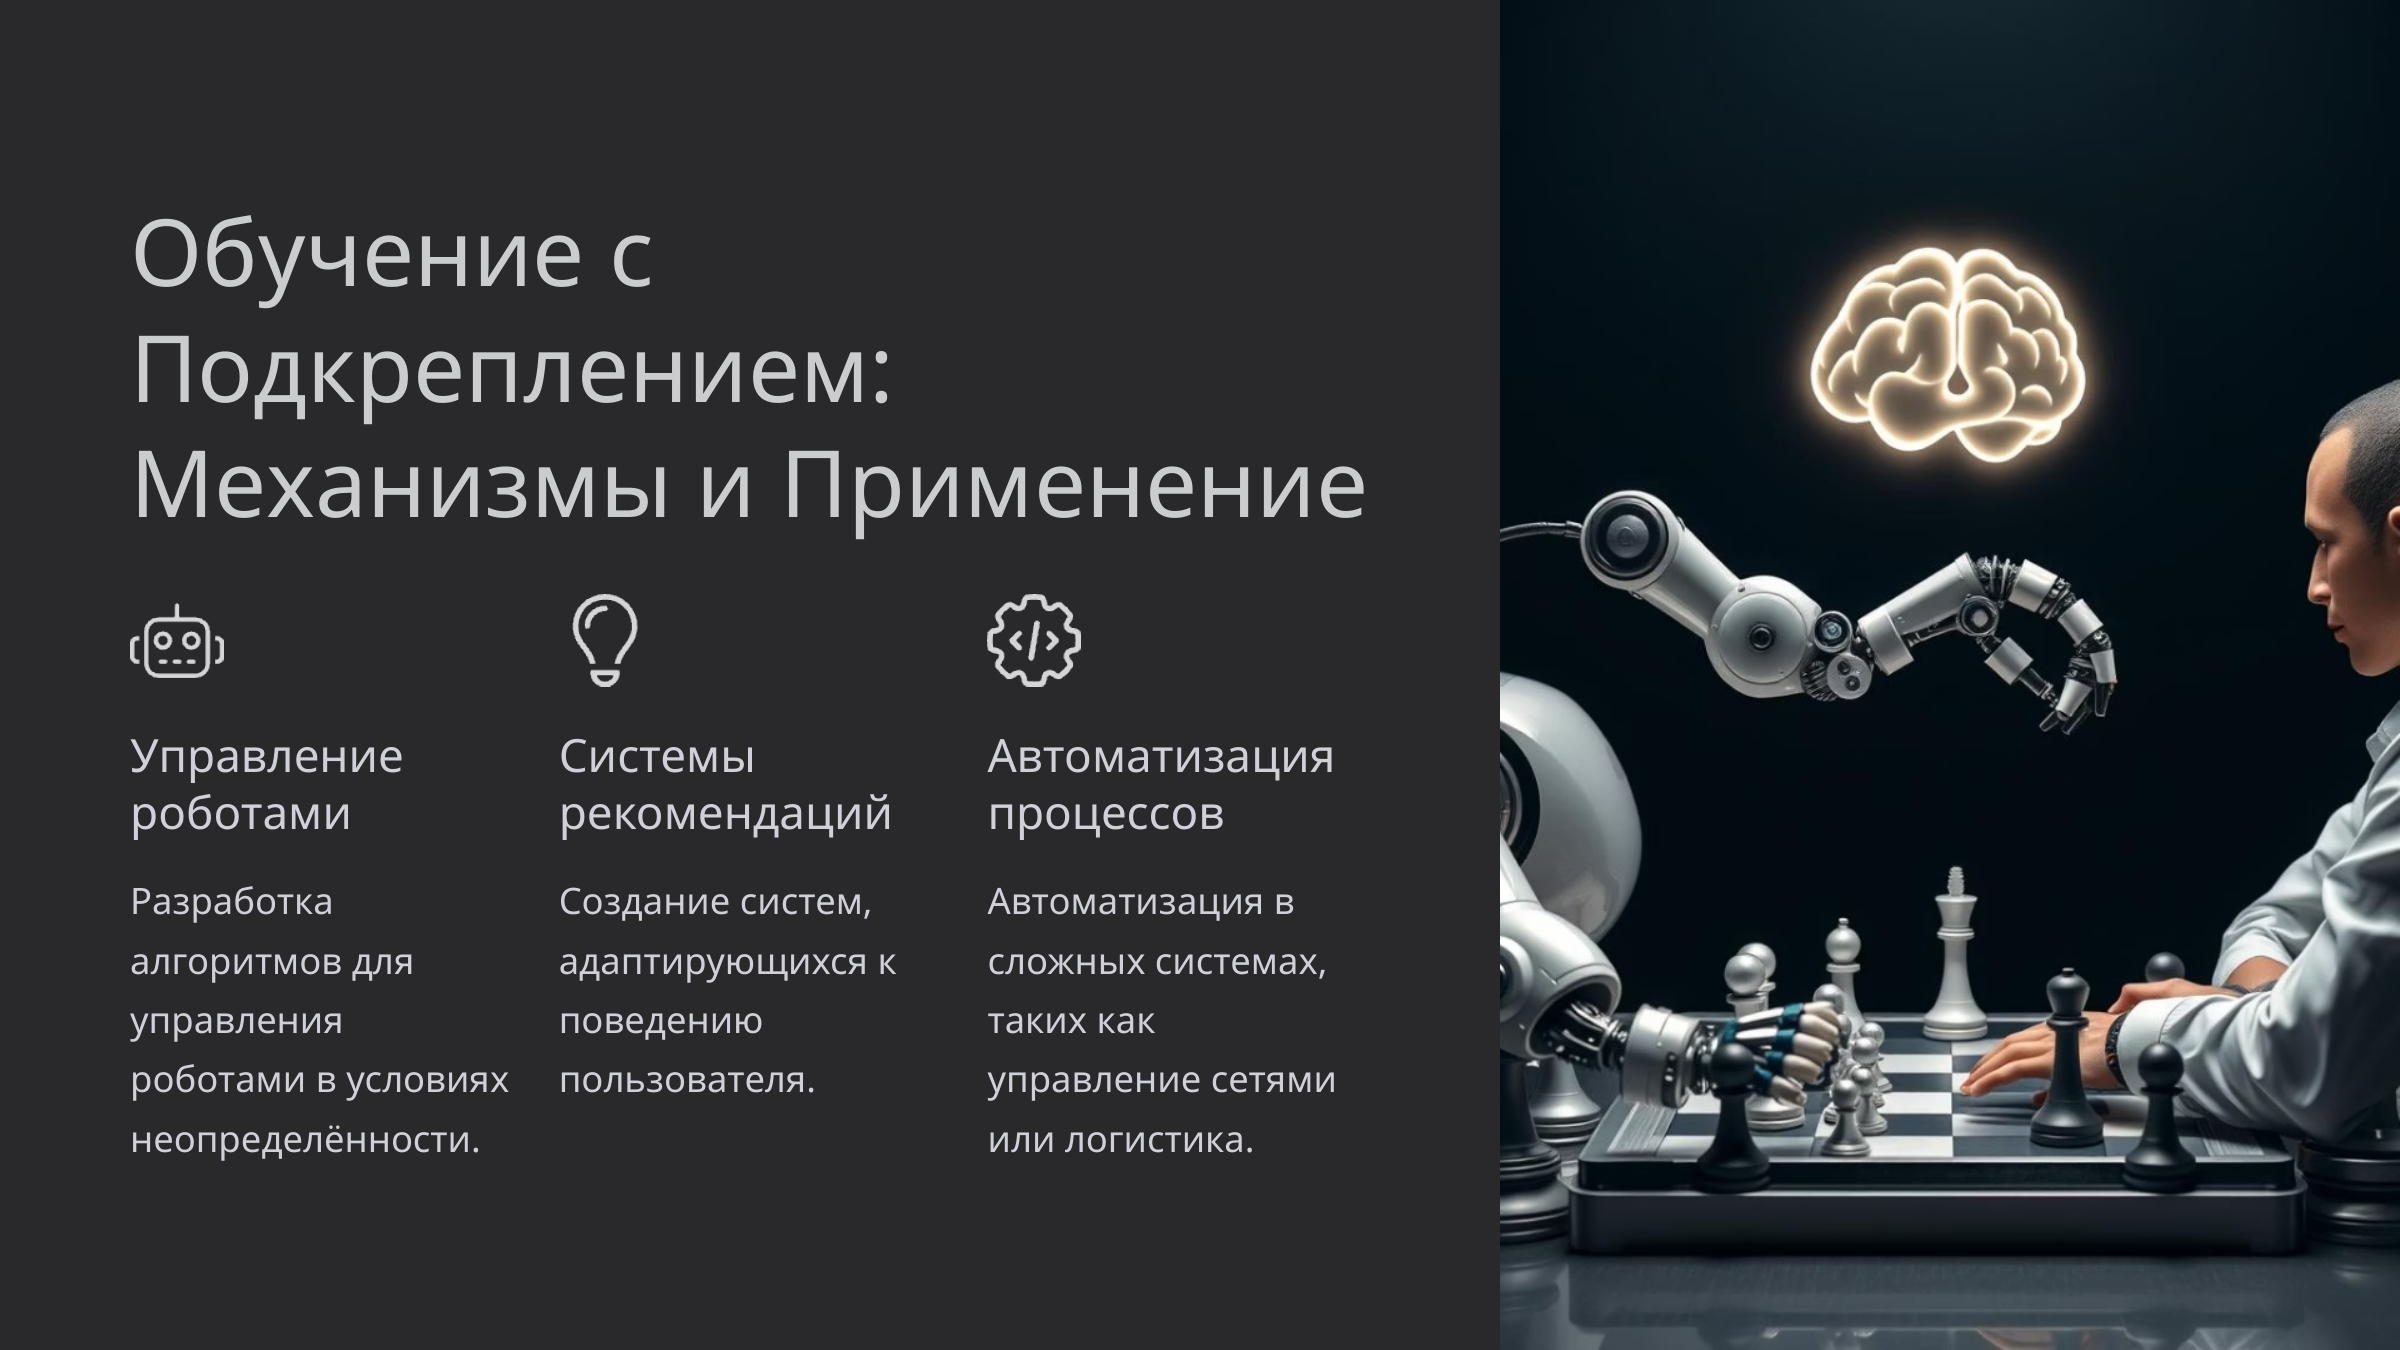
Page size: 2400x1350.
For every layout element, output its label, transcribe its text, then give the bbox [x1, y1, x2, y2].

text_box Обучение с Подкреплением: Механизмы и Применение [130, 189, 1370, 539]
picture [987, 594, 1081, 688]
text_box Создание систем, адаптирующихся к поведению пользователя. [558, 862, 941, 1101]
picture [130, 594, 224, 688]
text_box Системы рекомендаций [558, 724, 941, 841]
text_box Автоматизация процессов [987, 724, 1370, 841]
picture [1499, 0, 2400, 1350]
text_box Управление роботами [130, 724, 513, 841]
picture [558, 594, 652, 688]
text_box Разработка алгоритмов для управления роботами в условиях неопределённости. [130, 862, 513, 1161]
text_box Автоматизация в сложных системах, таких как управление сетями или логистика. [987, 862, 1370, 1161]
